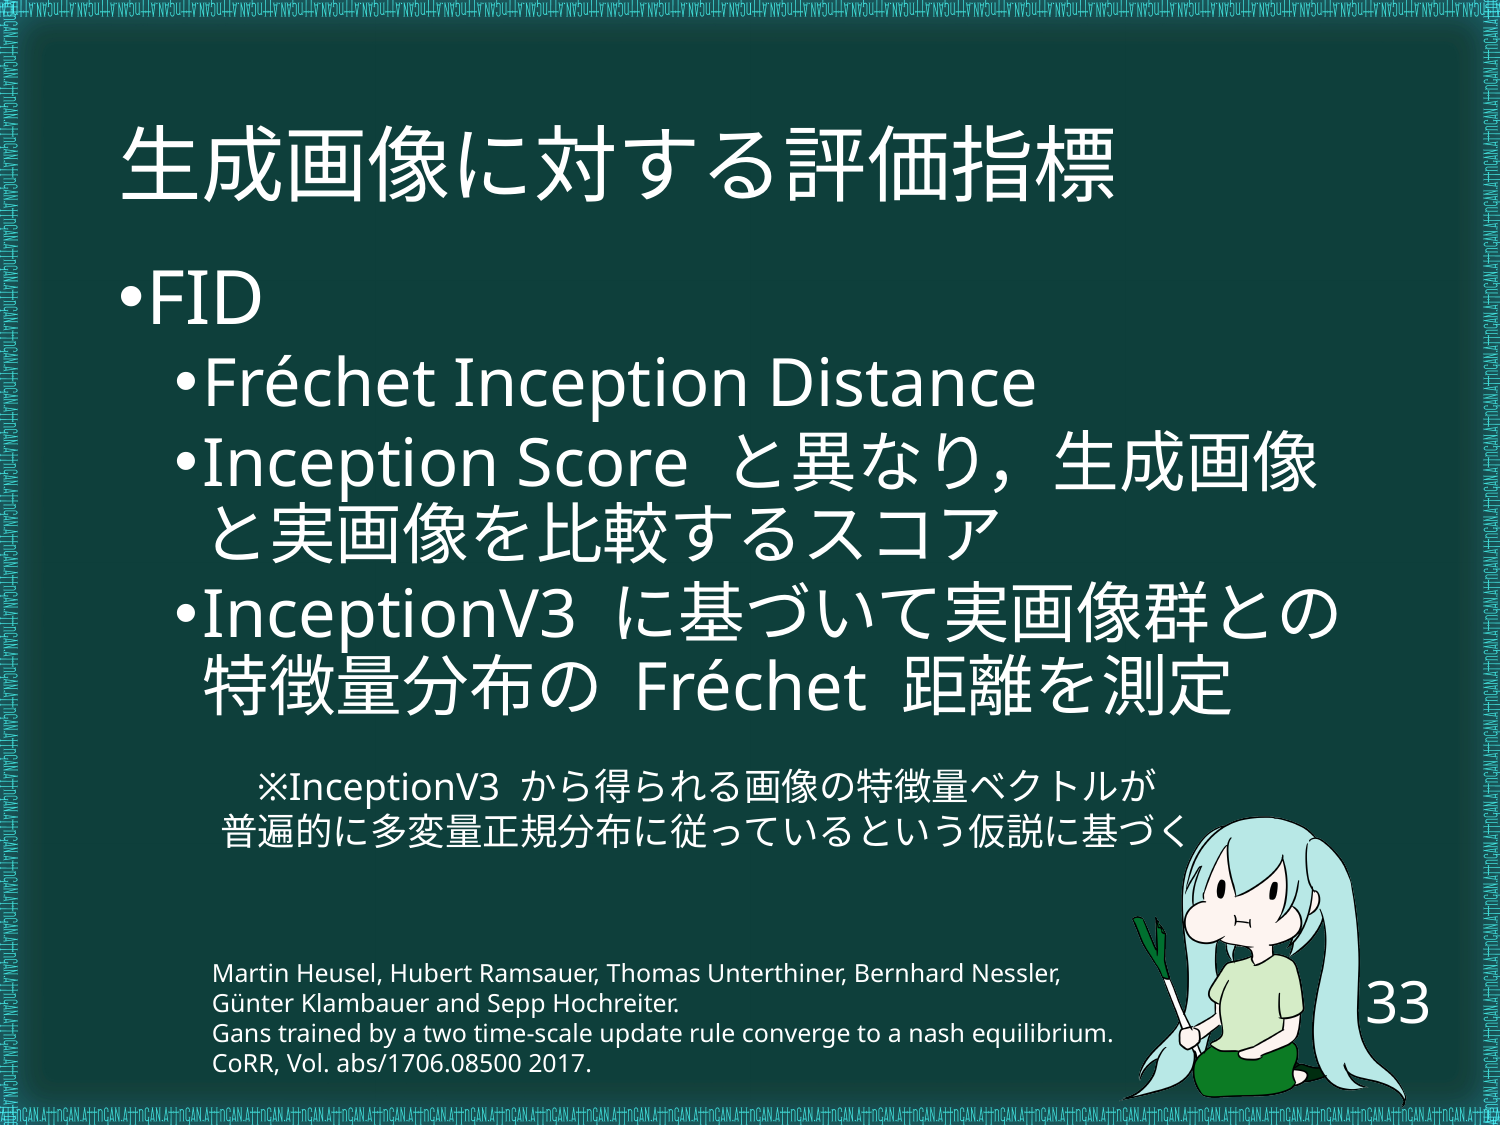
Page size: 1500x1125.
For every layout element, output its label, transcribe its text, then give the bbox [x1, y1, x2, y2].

slide_number 33 [1411, 972, 1447, 1037]
text_box Martin Heusel, Hubert Ramsauer, Thomas Unterthiner, Bernhard Nessler, Günter Klambauer and Sepp Hochreiter. Gans trained by a two time-scale update rule converge to a nash equilibrium. CoRR, Vol. abs/1706.08500 2017. [197, 950, 1111, 1085]
list FID Fréchet Inception Distance Inception Score と異なり，生成画像 と実画像を比較するスコア InceptionV3 に基づいて実画像群との 特徴量分布の Fréchet 距離を測定 [103, 252, 1500, 967]
title 生成画像に対する評価指標 [103, 59, 1397, 252]
picture [0, 0, 1500, 1125]
text_box ※InceptionV3 から得られる画像の特徴量ベクトルが 普遍的に多変量正規分布に従っているという仮説に基づく [205, 755, 1111, 861]
